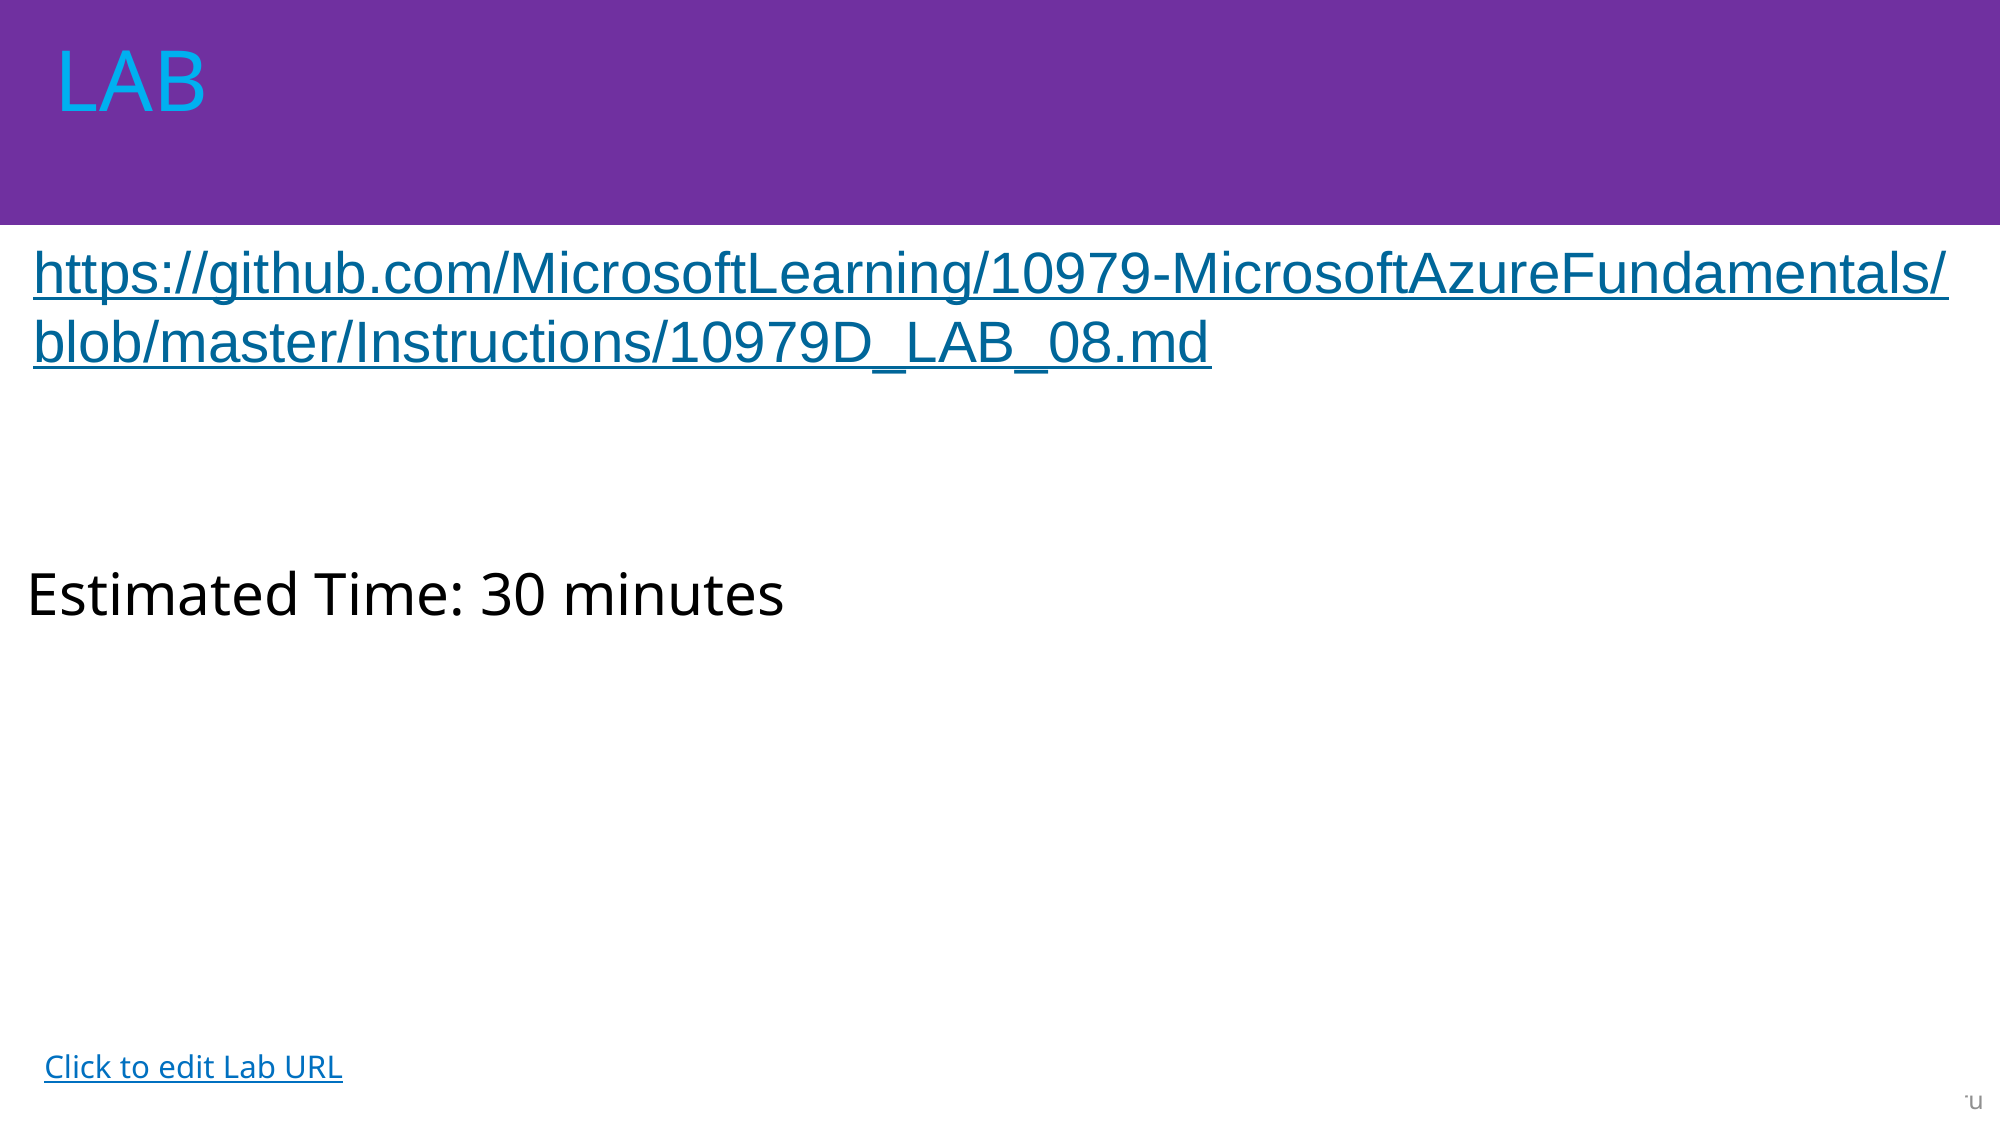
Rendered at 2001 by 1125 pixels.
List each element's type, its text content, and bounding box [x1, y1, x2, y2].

text_box Estimated Time: 30 minutes [11, 549, 801, 635]
list https://github.com/MicrosoftLearning/10979-MicrosoftAzureFundamentals/blob/master/Instructions/10979D_LAB_08.md [32, 224, 1966, 1012]
